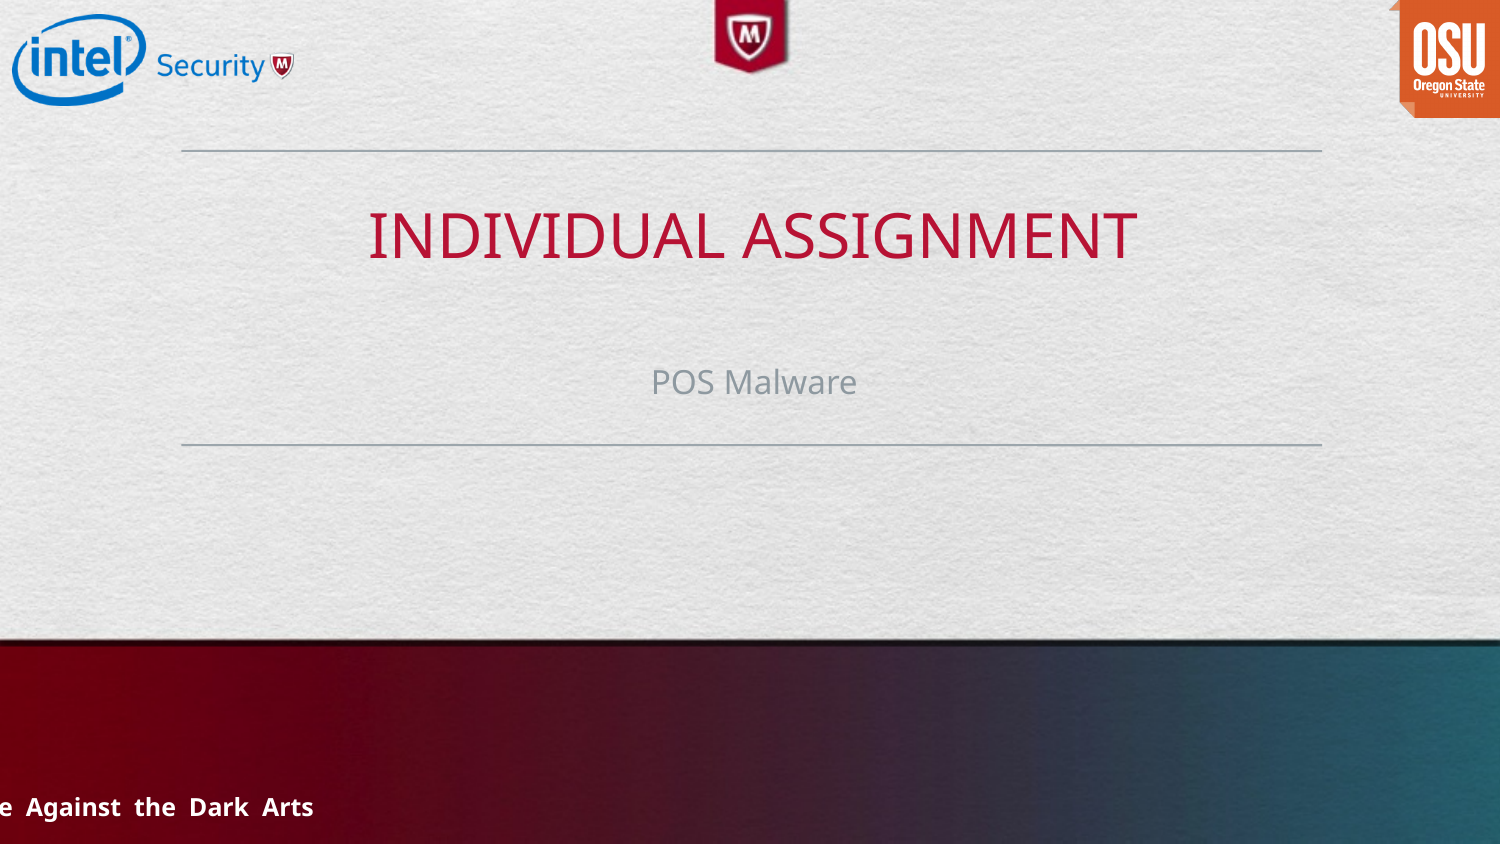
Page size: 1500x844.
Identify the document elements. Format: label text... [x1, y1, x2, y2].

subtitle POS Malware [204, 356, 1305, 422]
picture [0, 0, 1500, 844]
title Individual Assignment [204, 185, 1304, 356]
